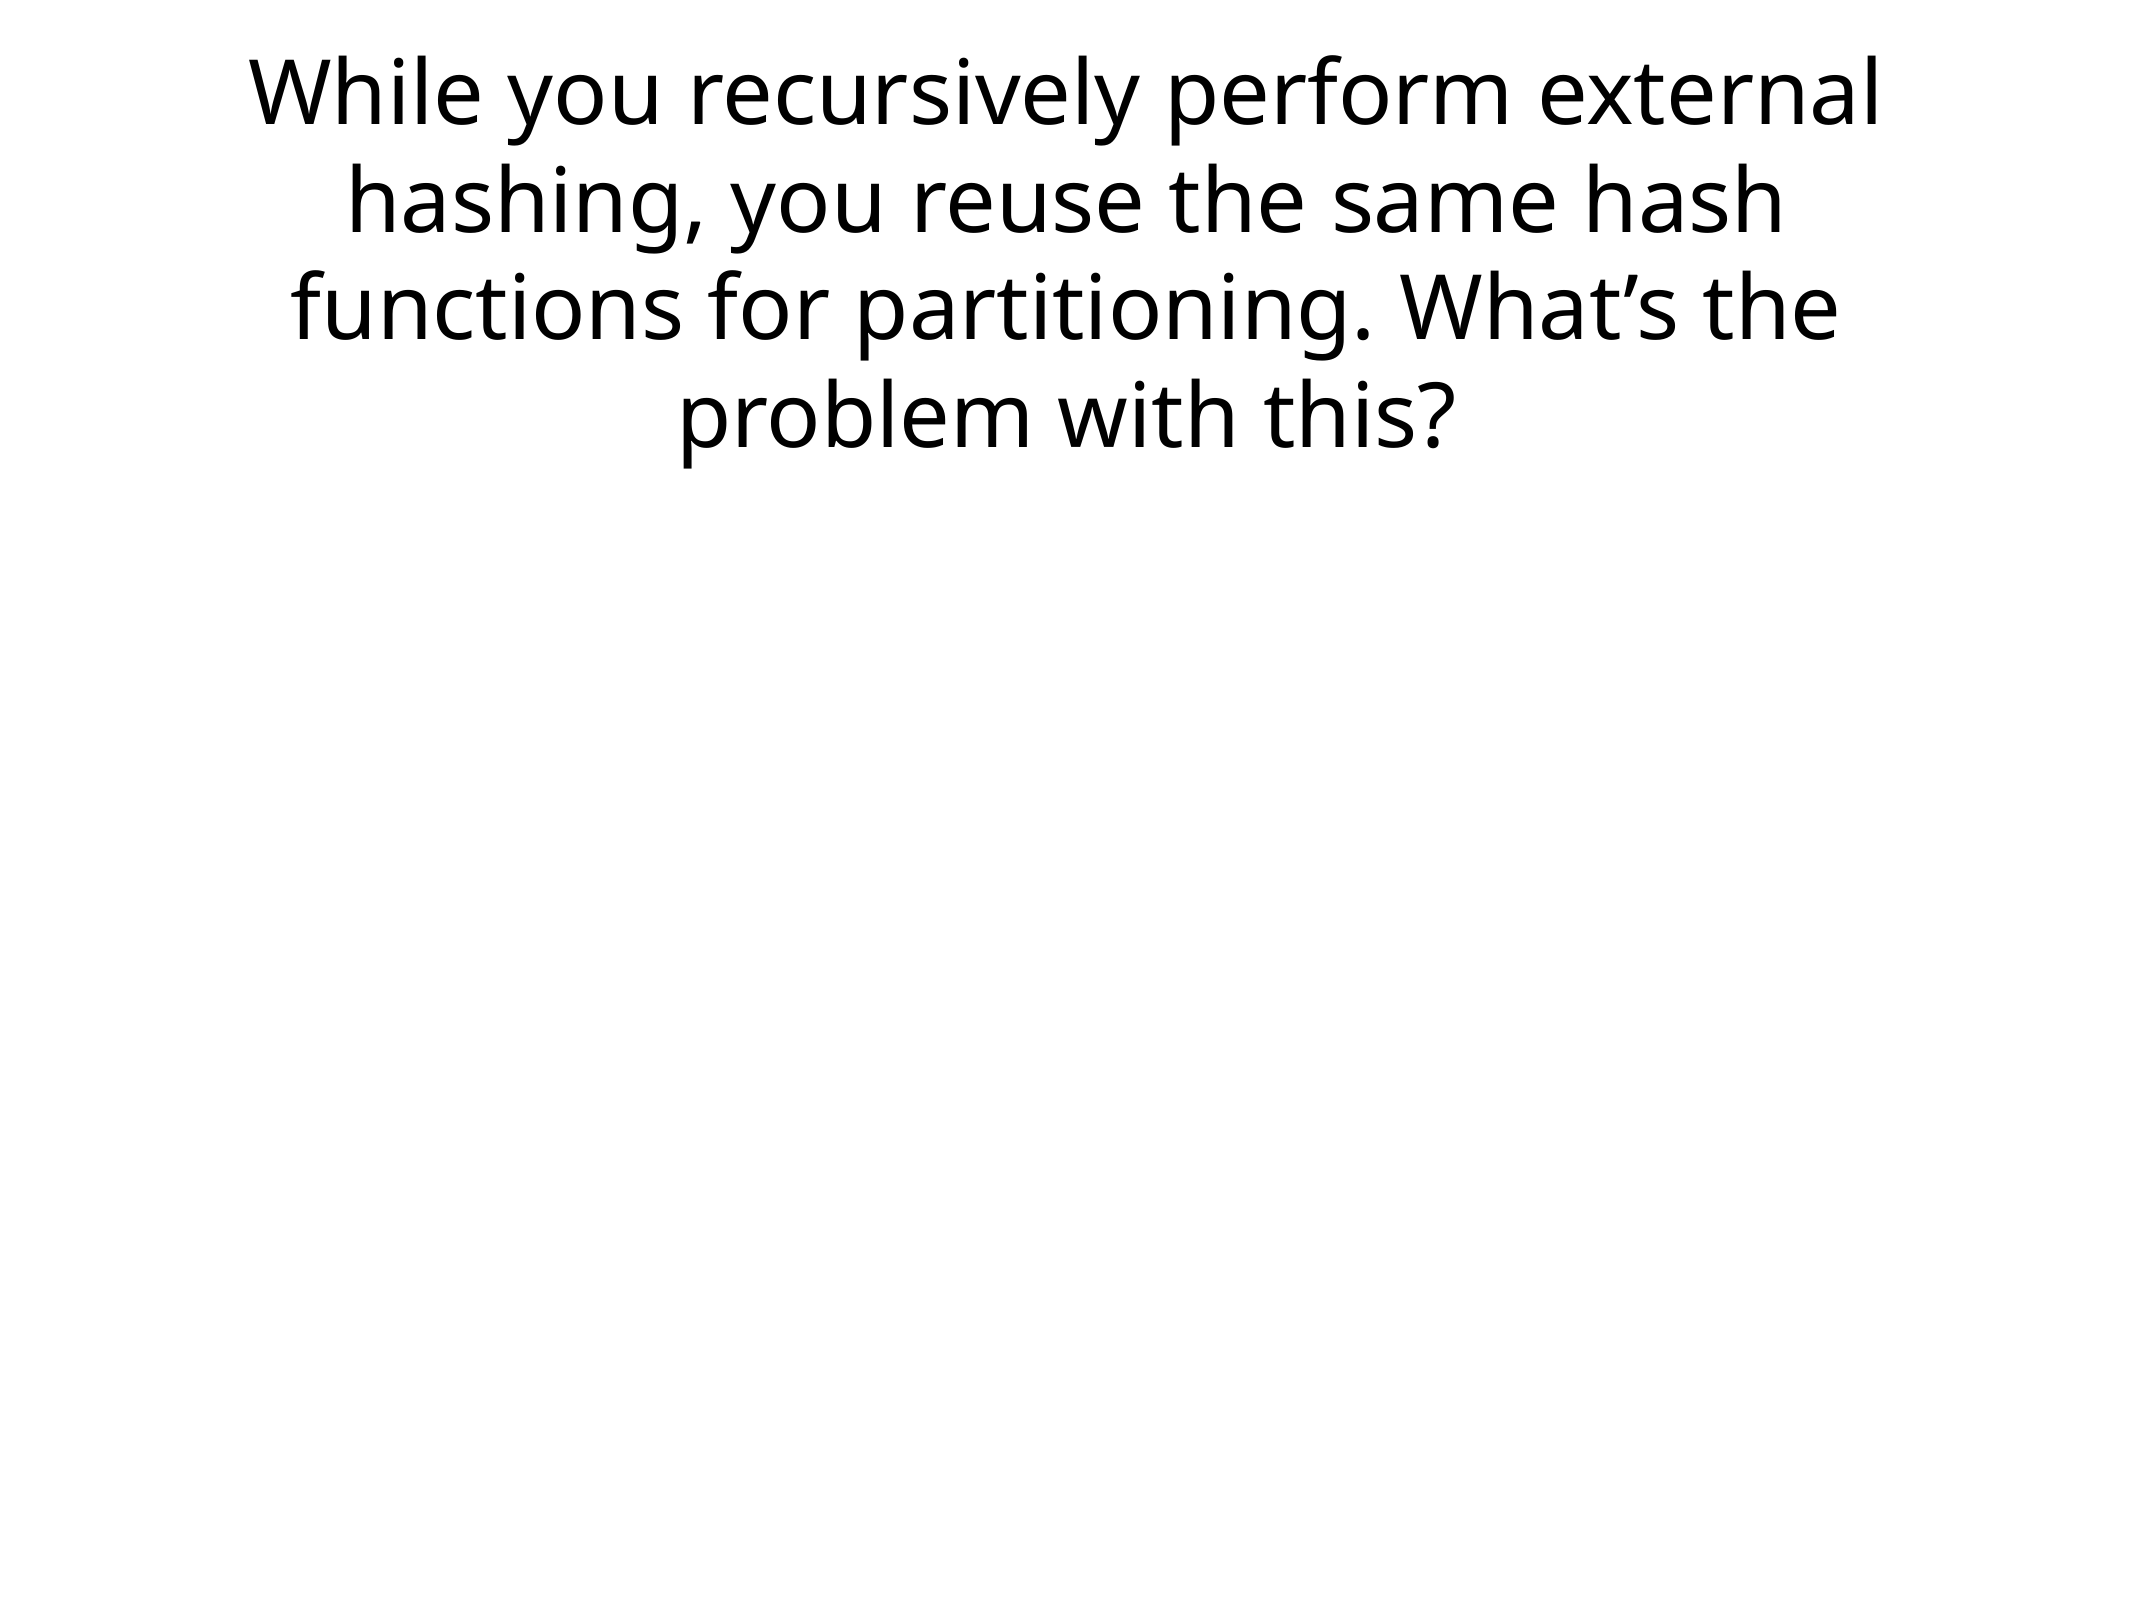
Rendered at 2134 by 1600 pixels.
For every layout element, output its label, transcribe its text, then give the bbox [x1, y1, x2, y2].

title While you recursively perform external hashing, you reuse the same hash functions for partitioning. What’s the problem with this? [155, 72, 1978, 428]
